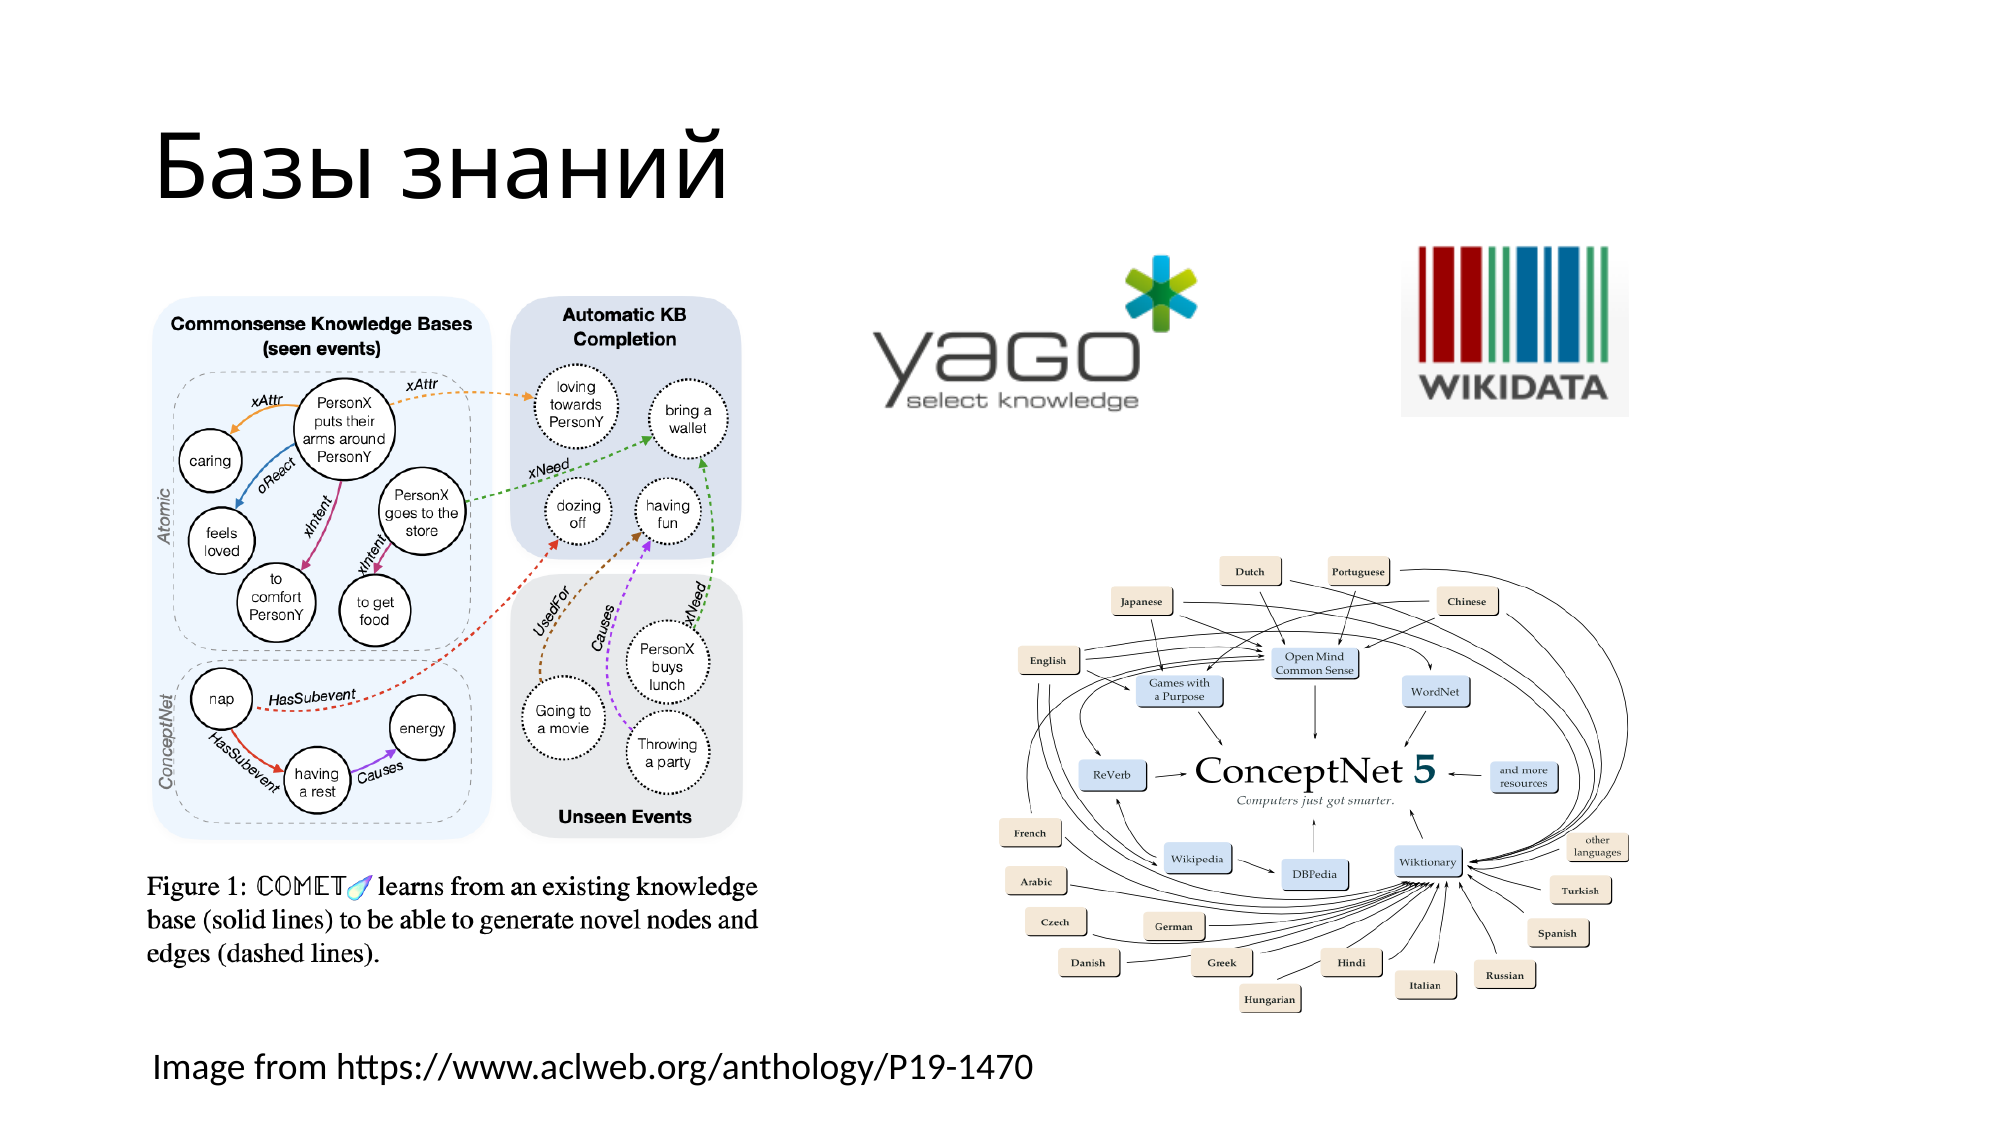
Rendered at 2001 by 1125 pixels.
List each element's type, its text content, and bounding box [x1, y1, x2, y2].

picture [1401, 223, 1629, 418]
picture [999, 556, 1629, 1013]
picture [864, 248, 1209, 428]
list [137, 277, 769, 992]
text_box Image from https://www.aclweb.org/anthology/P19-1470 [137, 1034, 1138, 1095]
title Базы знаний [137, 59, 1863, 278]
